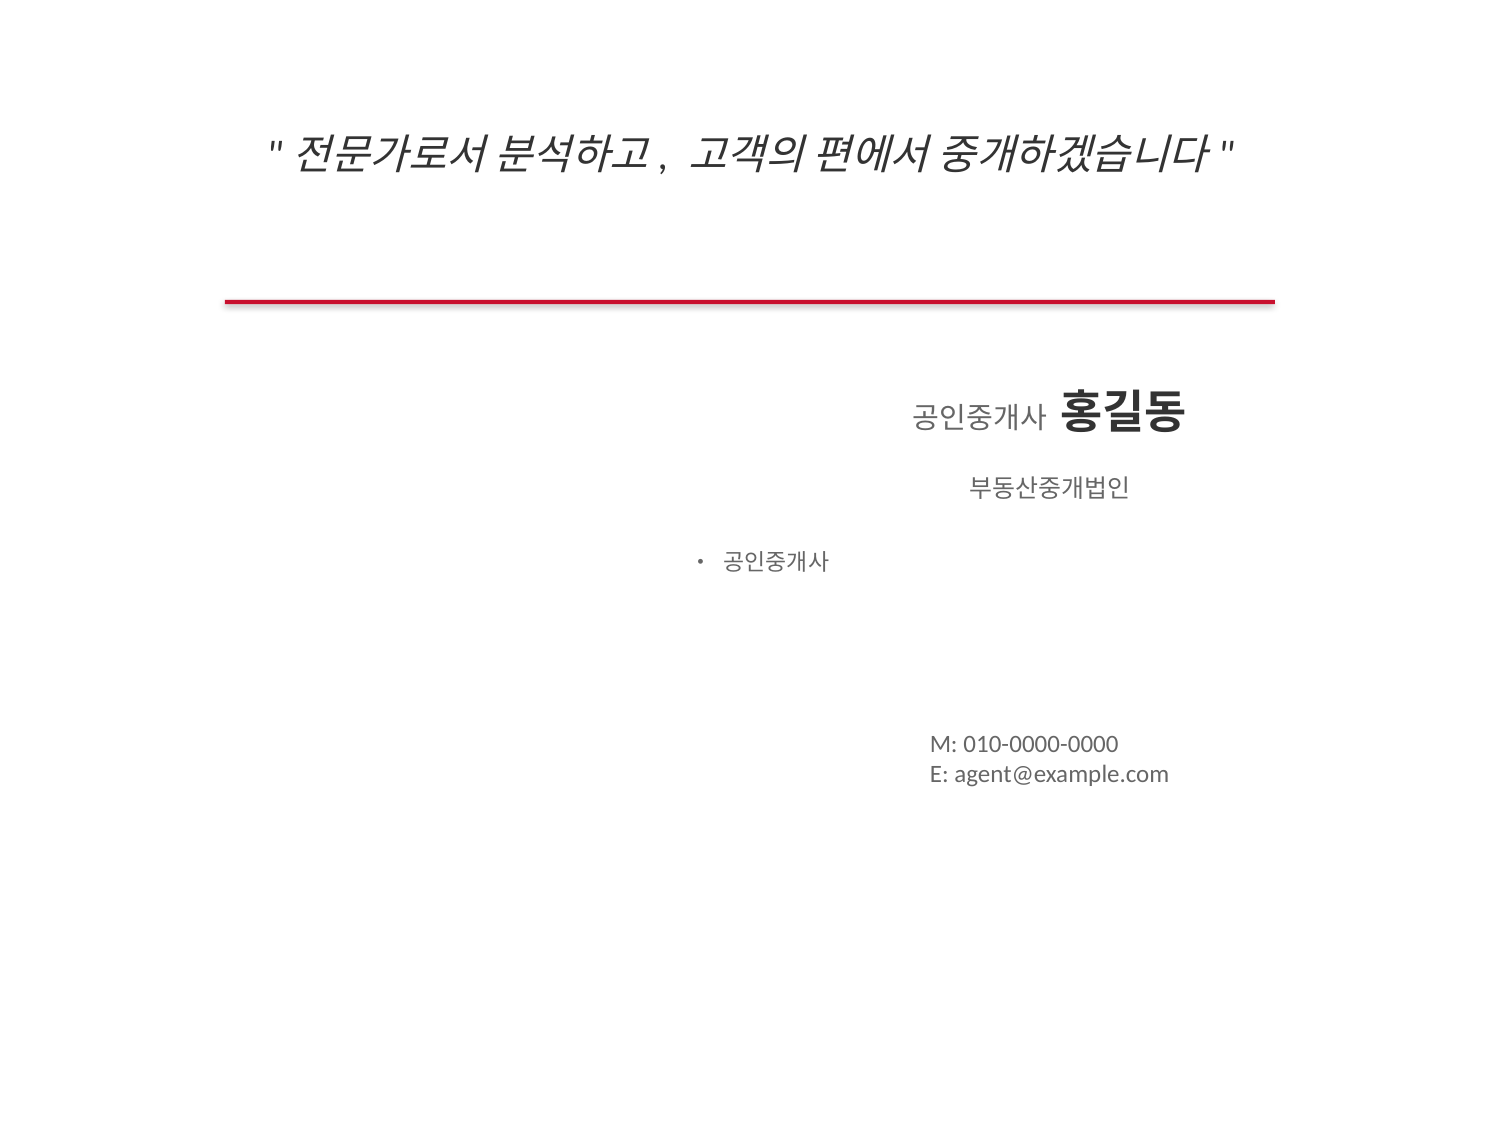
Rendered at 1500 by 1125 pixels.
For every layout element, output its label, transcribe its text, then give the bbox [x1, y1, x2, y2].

text_box "전문가로서 분석하고, 고객의 편에서 중개하겠습니다" [149, 120, 1350, 185]
text_box 부동산중개법인 [954, 464, 1146, 510]
text_box • 공인중개사 [674, 539, 1425, 583]
text_box [224, 299, 1276, 305]
text_box 공인중개사 홍길동 [898, 375, 1202, 445]
text_box M: 010-0000-0000 E: agent@example.com [915, 719, 1185, 795]
